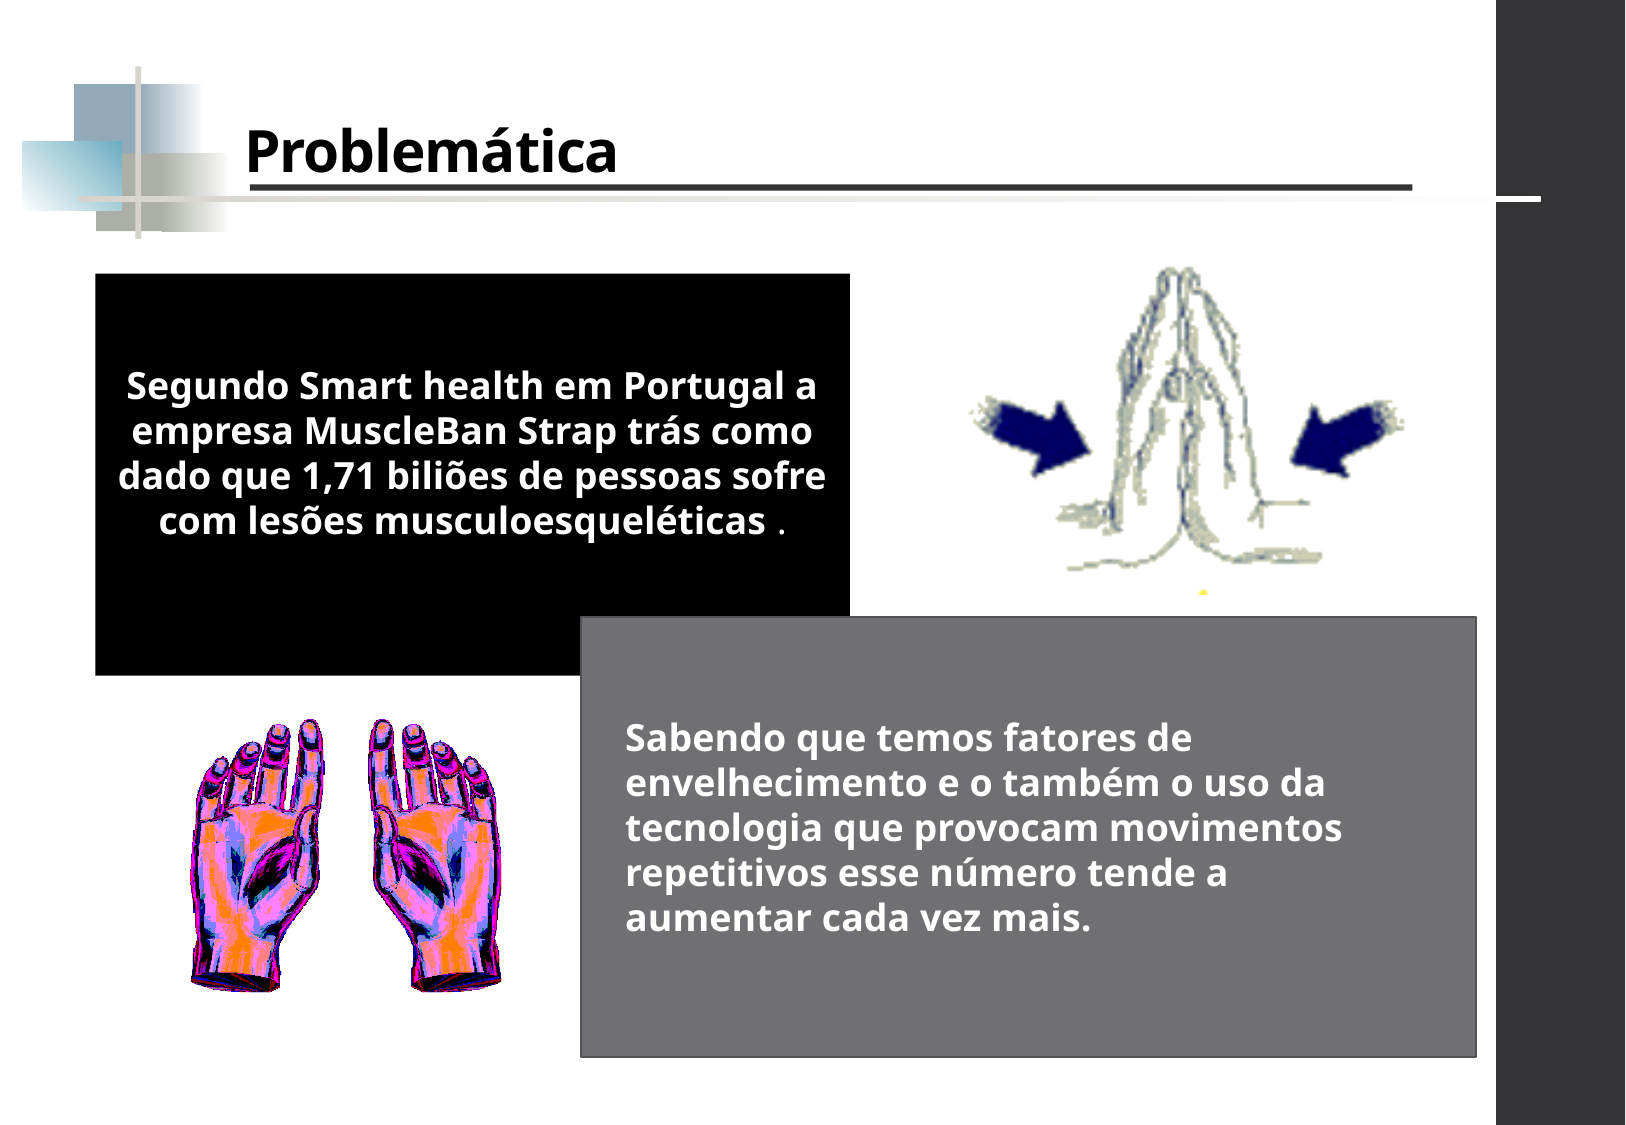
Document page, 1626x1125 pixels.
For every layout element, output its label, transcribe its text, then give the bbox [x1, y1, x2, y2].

text_box Sabendo que temos fatores de envelhecimento e o também o uso da tecnologia que provocam movimentos repetitivos esse número tende a aumentar cada vez mais. [610, 661, 1405, 947]
text_box Segundo Smart health em Portugal a empresa MuscleBan Strap trás como dado que 1,71 biliões de pessoas sofre com lesões musculoesqueléticas . [95, 273, 850, 676]
picture [939, 256, 1440, 596]
text_box [580, 616, 1477, 1058]
picture [168, 715, 524, 1000]
text_box Problemática [229, 78, 848, 193]
